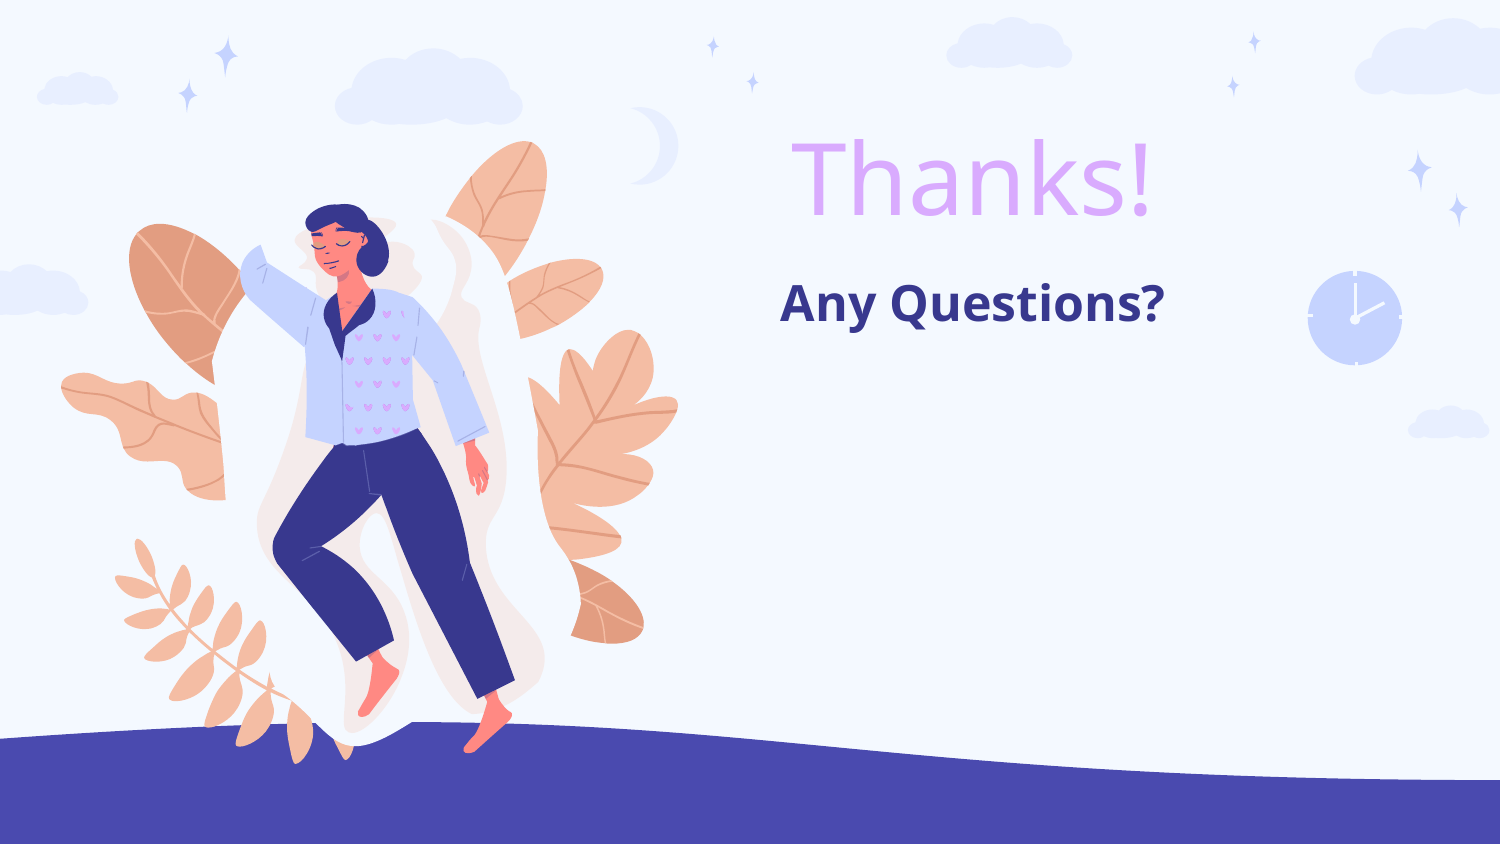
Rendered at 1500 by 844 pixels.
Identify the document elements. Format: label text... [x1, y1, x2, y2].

title Thanks! [660, 99, 1287, 251]
subtitle Any Questions? [682, 256, 1287, 471]
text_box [60, 140, 679, 765]
